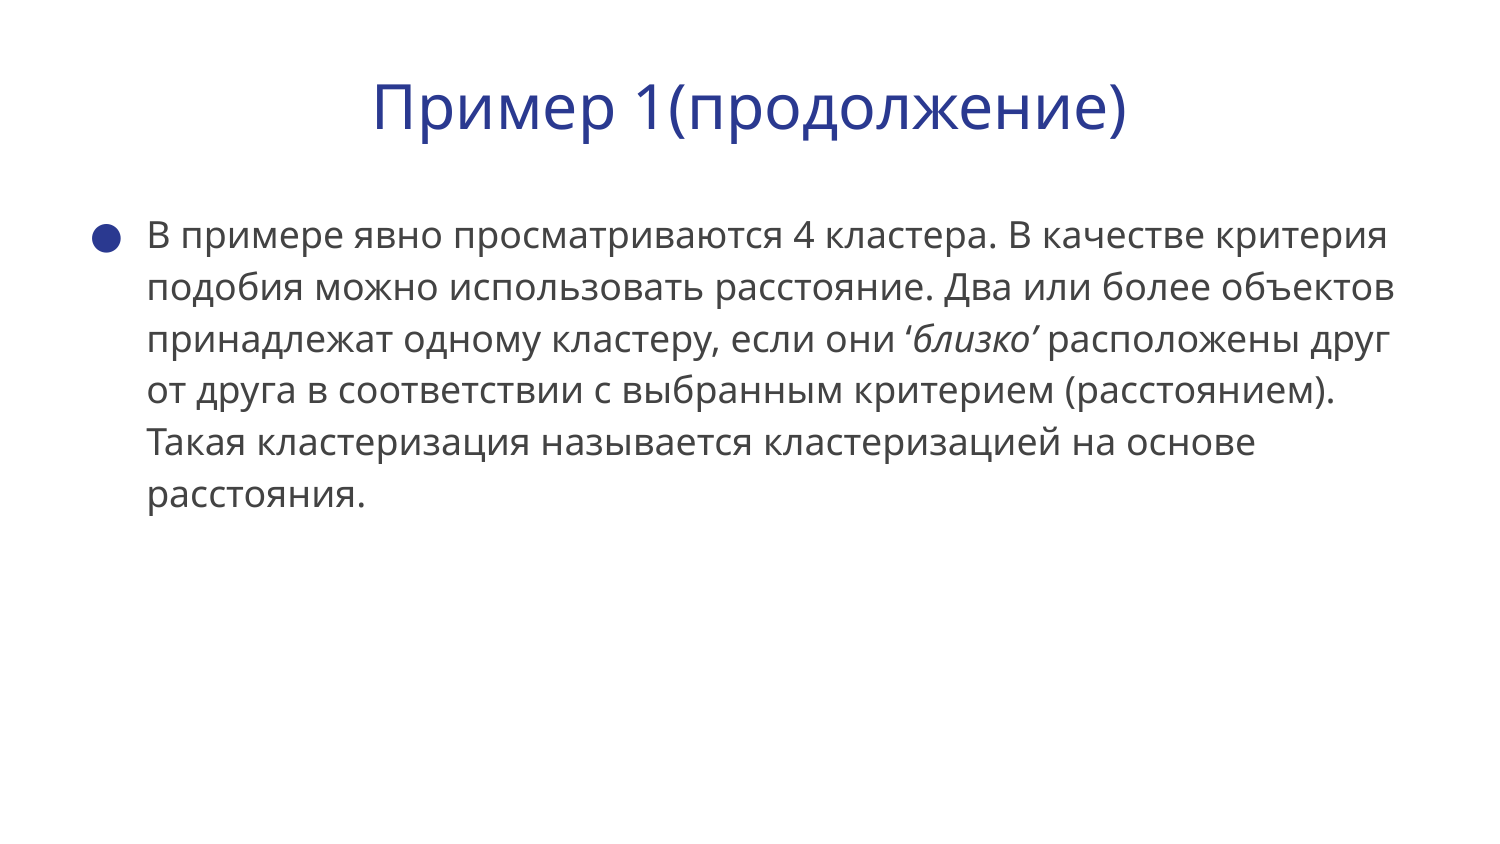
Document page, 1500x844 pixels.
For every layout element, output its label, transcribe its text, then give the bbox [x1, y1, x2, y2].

title Пример 1(продолжение) [75, 33, 1425, 175]
list В примере явно просматриваются 4 кластера. В качестве критерия подобия можно использовать расстояние. Два или более объектов принадлежат одному кластеру, если они ‘близко’ расположены друг от друга в соответствии с выбранным критерием (расстоянием). Такая кластеризация называется кластеризацией на основе расстояния. [75, 196, 1425, 754]
